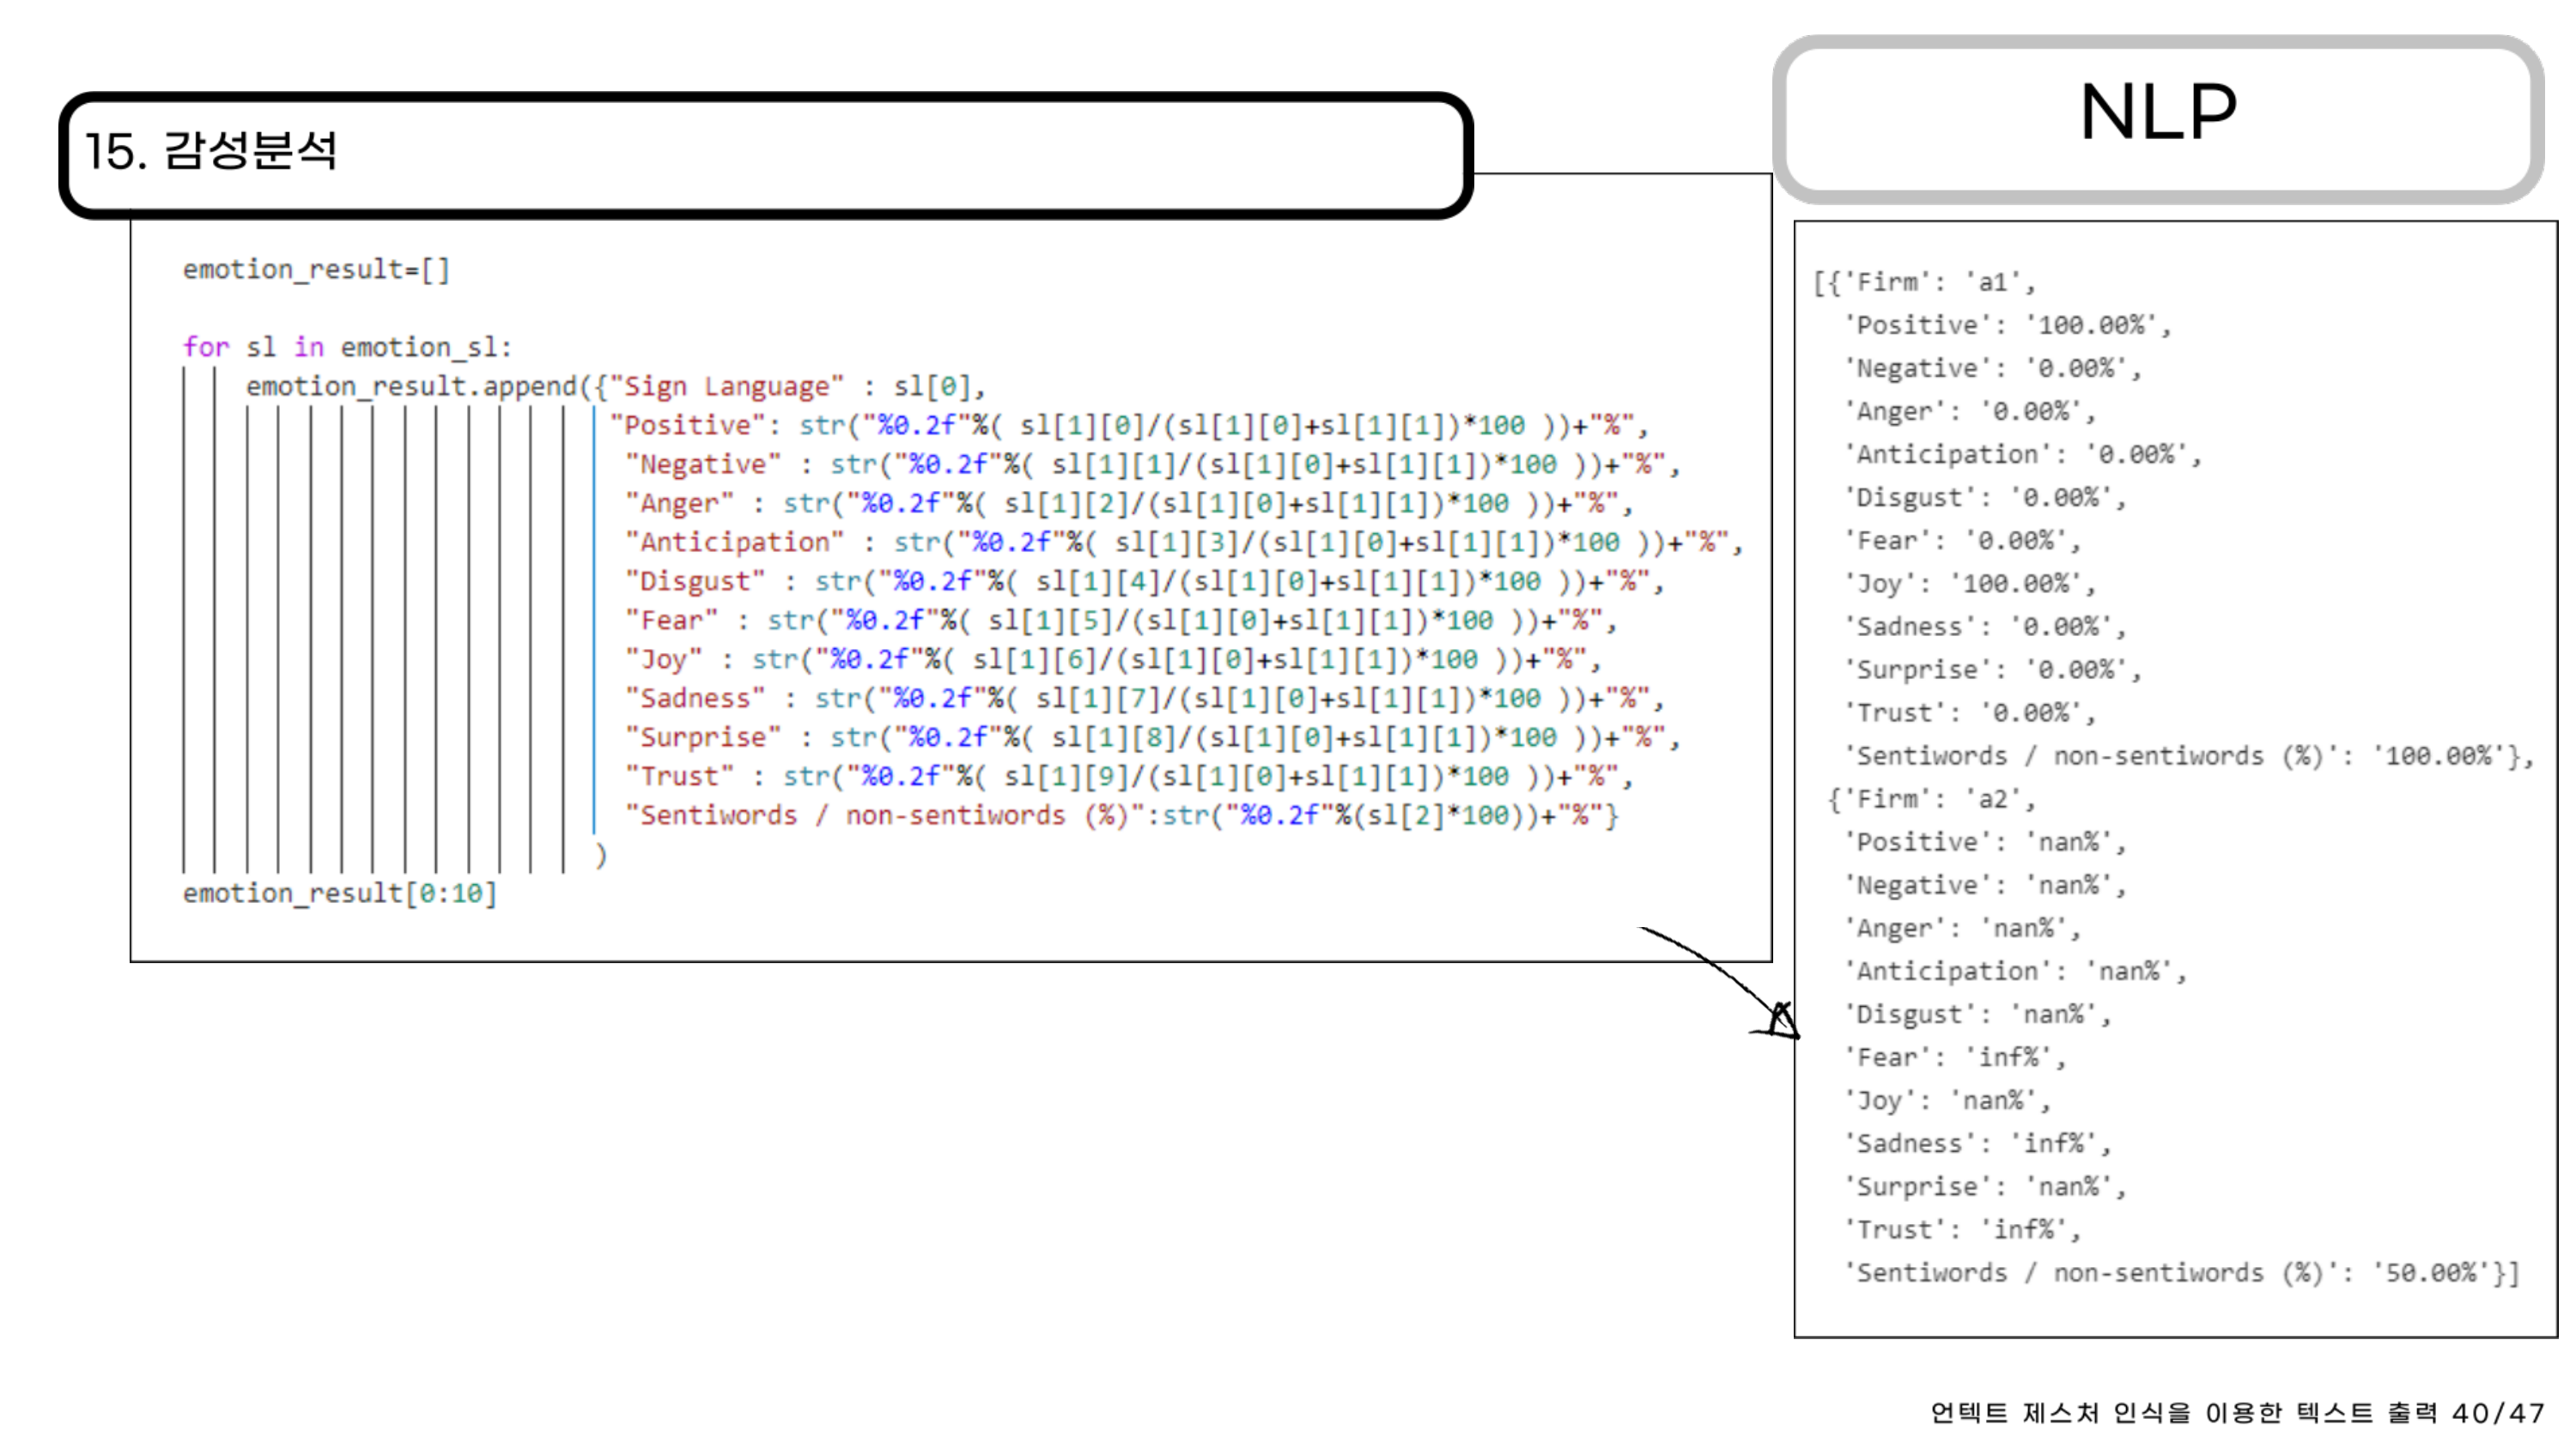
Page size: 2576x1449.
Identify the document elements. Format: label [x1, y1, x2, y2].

text_box [1772, 34, 2545, 205]
text_box [58, 91, 1474, 221]
picture [1655, 1014, 1794, 1097]
text_box [155, 239, 1754, 927]
picture [78, 117, 356, 191]
text_box [1528, 912, 1819, 1014]
picture [1777, 58, 2268, 170]
text_box [129, 173, 1773, 963]
picture [1890, 1395, 2555, 1437]
text_box [1794, 220, 2560, 1339]
